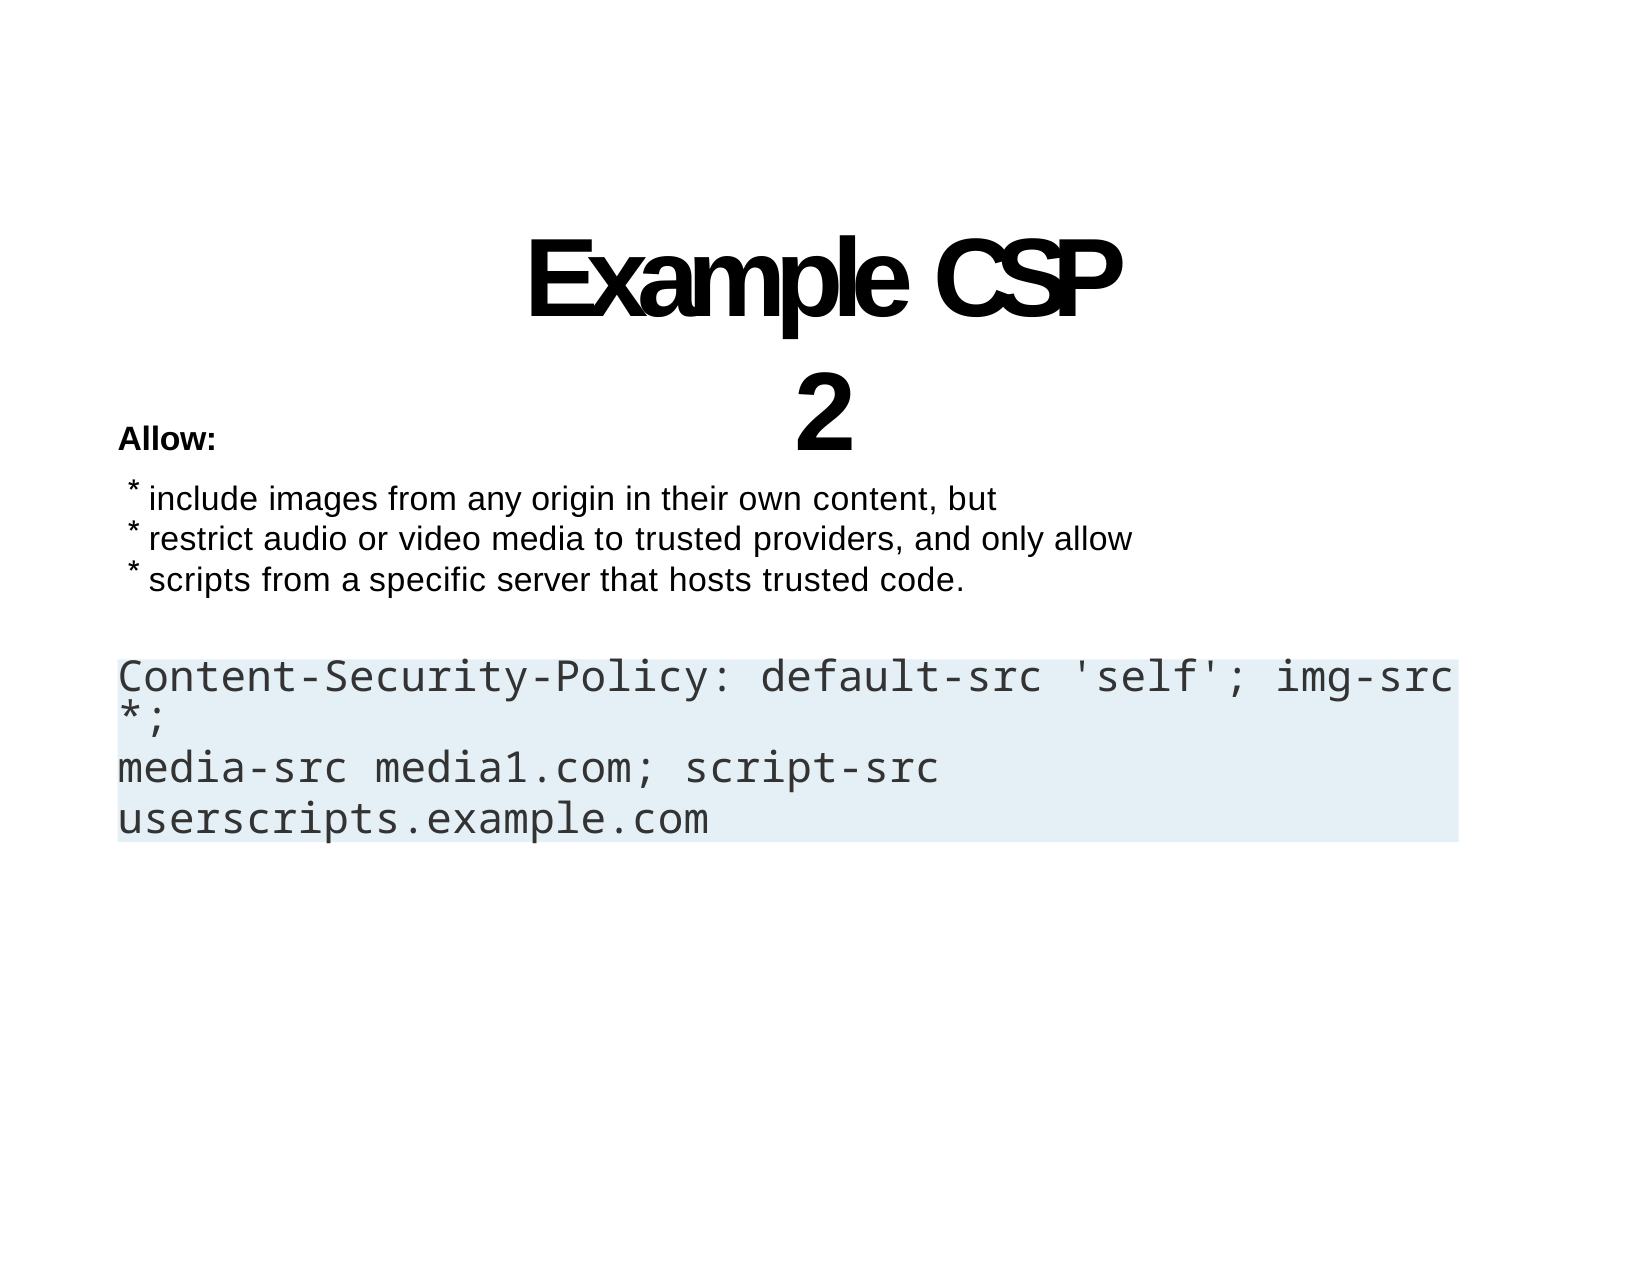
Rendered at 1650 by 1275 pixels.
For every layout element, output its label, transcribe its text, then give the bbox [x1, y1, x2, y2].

text_box Allow: include images from any origin in their own content, but restrict audio or video media to trusted providers, and only allow scripts from a specific server that hosts trusted code. [116, 397, 1135, 598]
title Example CSP 2 [492, 204, 1157, 341]
text_box Content-Security-Policy: default-src 'self'; img-src *; media-src media1.com; script-src userscripts.example.com [117, 659, 1459, 843]
